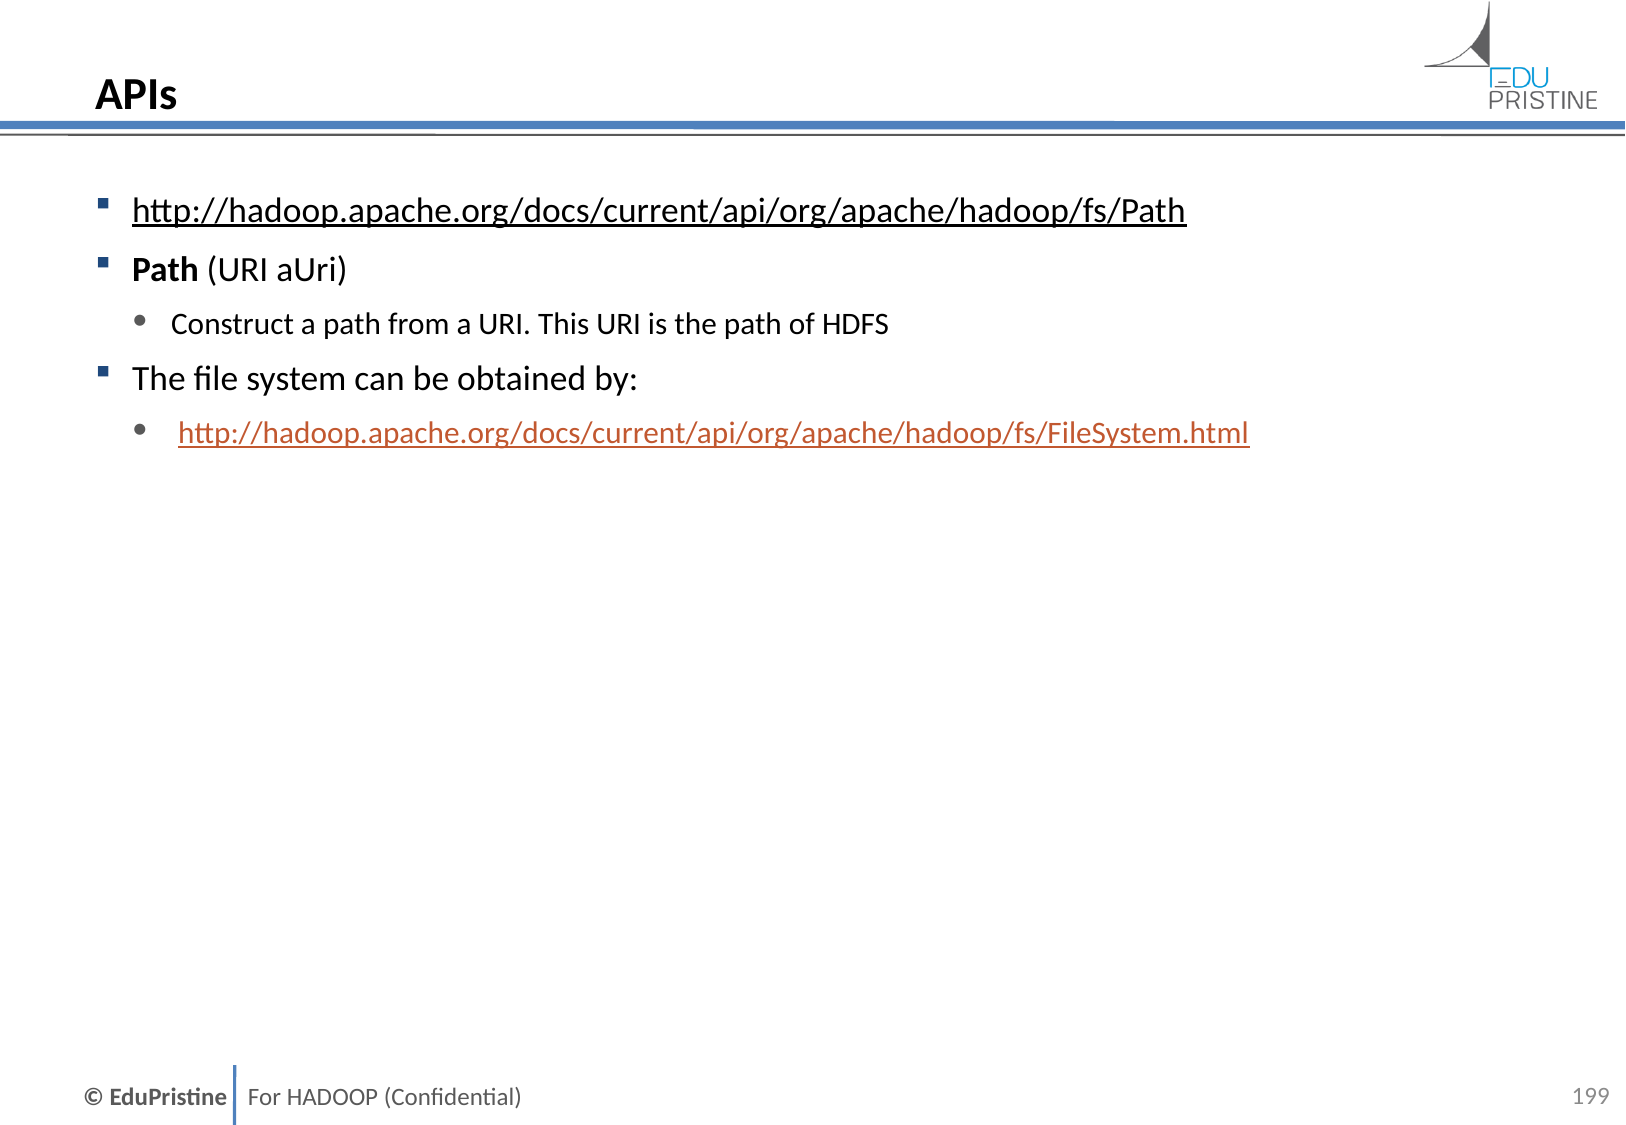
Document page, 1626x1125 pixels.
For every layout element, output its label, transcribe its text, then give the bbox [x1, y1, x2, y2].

slide_number 198 [1543, 1065, 1625, 1125]
list http://hadoop.apache.org/docs/current/api/org/apache/hadoop/fs/Path Path (URI aUri) Construct a path from a URI. This URI is the path of HDFS The file system can be obtained by: http://hadoop.apache.org/docs/current/api/org/apache/hadoop/fs/FileSystem.html [87, 179, 1550, 1007]
picture [1424, 1, 1597, 109]
title APIs [87, 10, 1416, 126]
